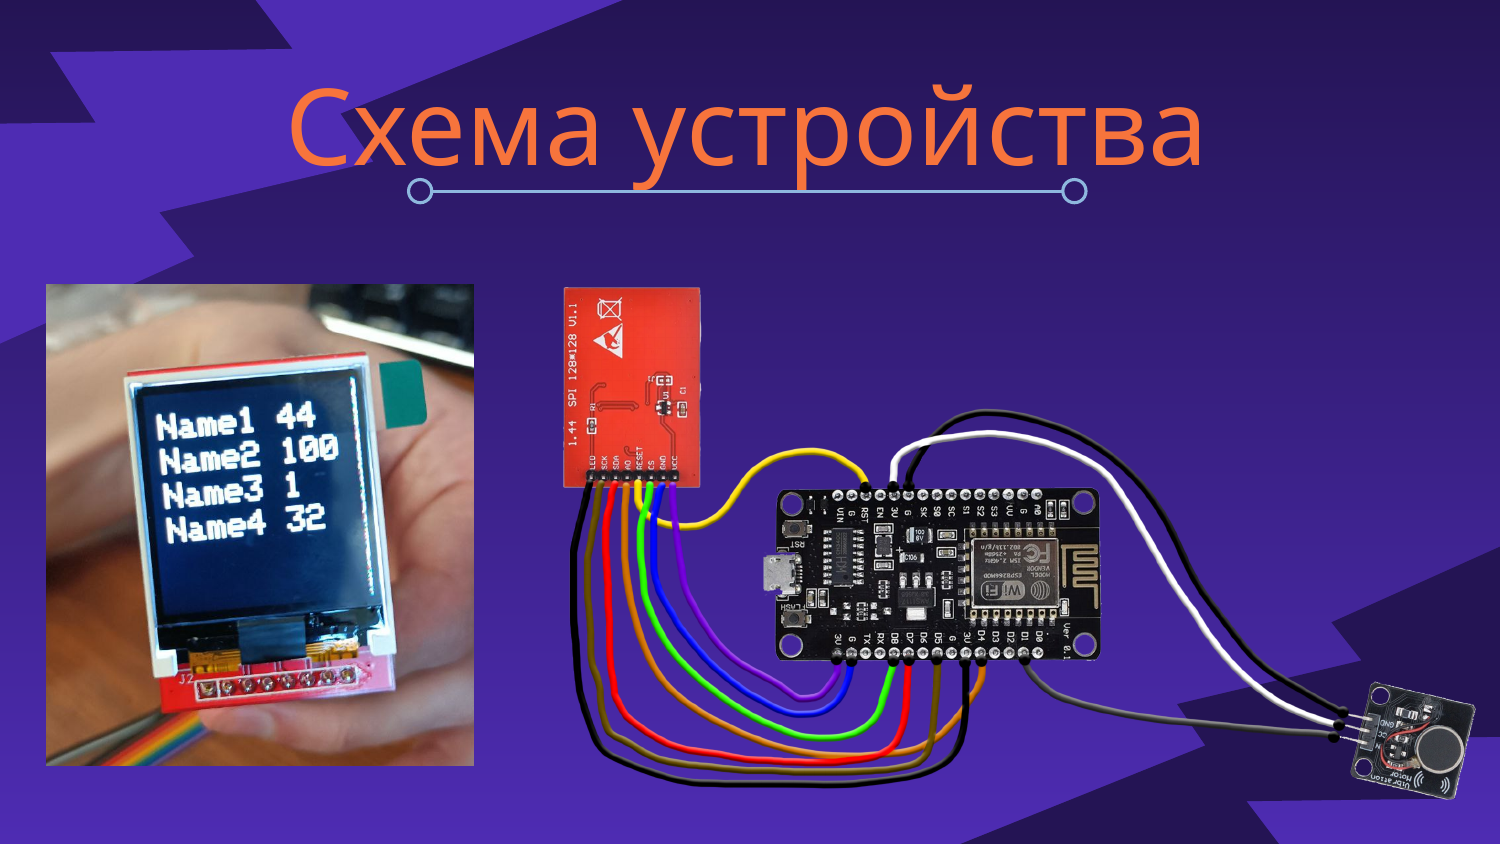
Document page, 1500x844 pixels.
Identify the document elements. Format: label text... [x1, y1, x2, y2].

picture [558, 284, 1476, 800]
title Схема устройства [218, 43, 1277, 203]
picture [45, 284, 475, 766]
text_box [408, 179, 1087, 203]
